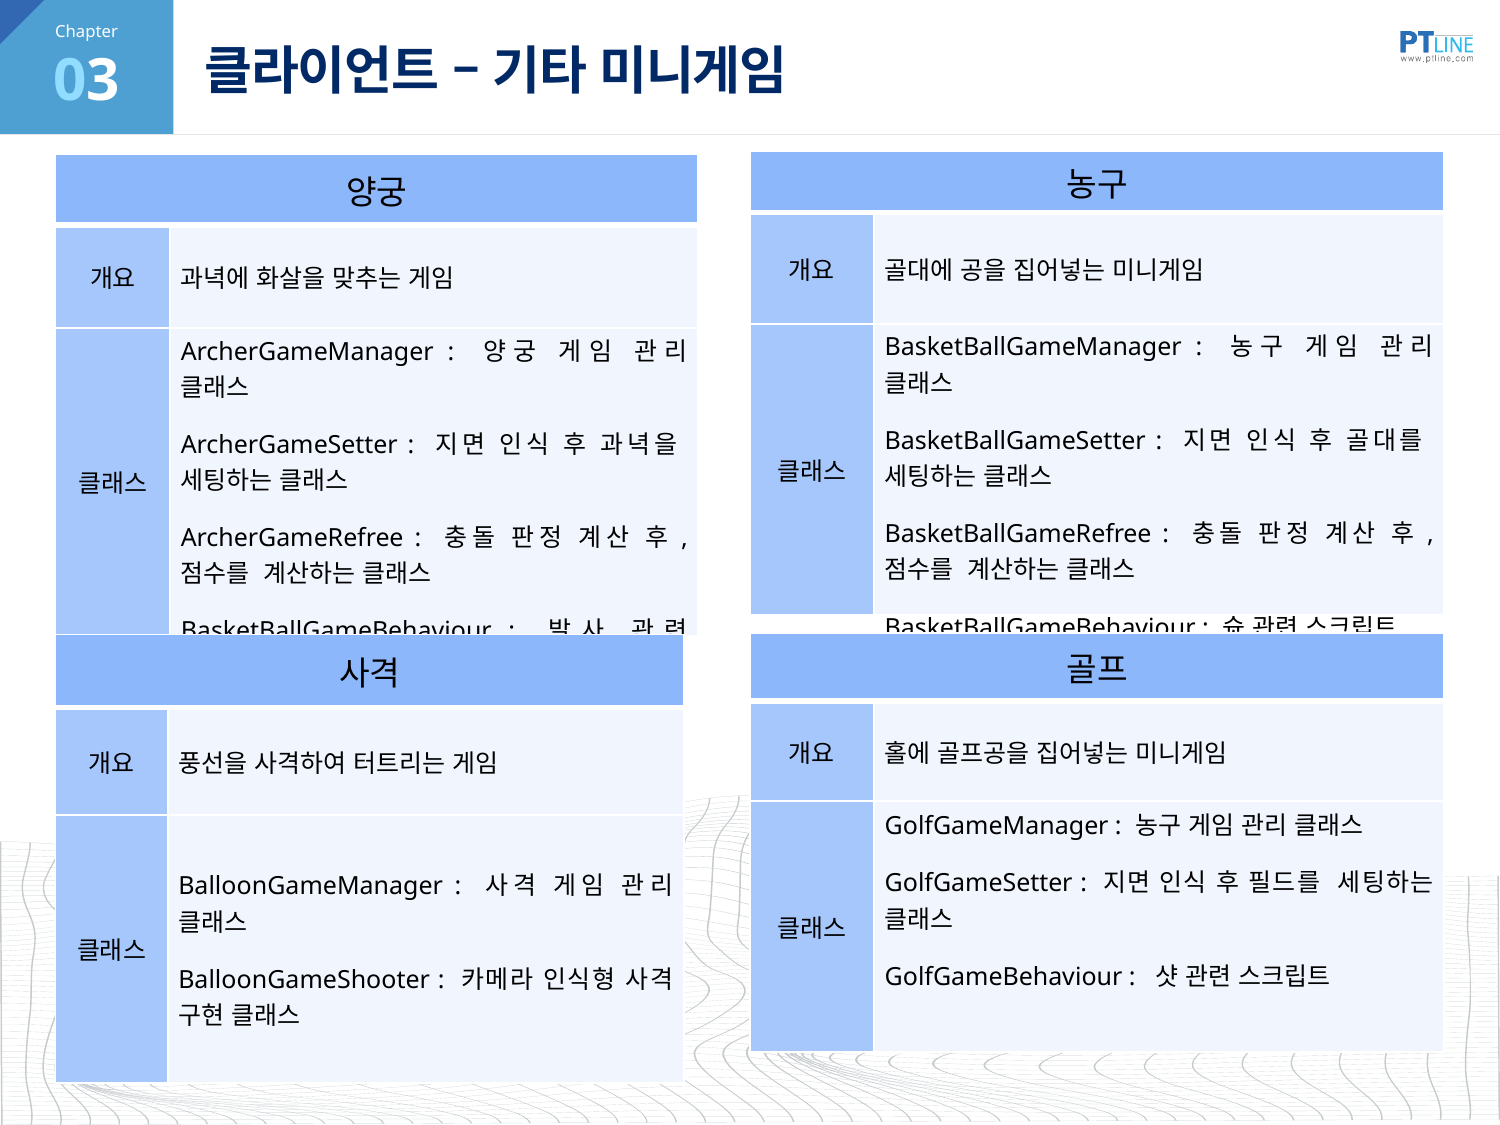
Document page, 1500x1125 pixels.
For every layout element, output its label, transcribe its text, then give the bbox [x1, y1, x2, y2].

text_box 03 [22, 35, 151, 120]
table_cell 개요 [56, 710, 167, 814]
table_cell 클래스 [751, 325, 873, 614]
table_cell 개요 [751, 215, 873, 323]
table_header 농구 [751, 152, 1443, 210]
table_header 사격 [56, 635, 683, 705]
table_cell 홀에 골프공을 집어넣는 미니게임 [875, 704, 1443, 800]
table_cell 과녁에 화살을 맞추는 게임 [171, 228, 697, 327]
table_cell BasketBallGameManager : 농구 게임 관리 클래스 BasketBallGameSetter : 지면 인식 후 골대를 세팅하는 클래스 BasketBallGameRefree : 충돌 판정 계산 후, 점수를 계산하는 클래스 BasketBallGameBehaviour : 슛 관련 스크립트 [875, 325, 1443, 614]
table_cell 풍선을 사격하여 터트리는 게임 [169, 710, 683, 814]
table_cell BalloonGameManager : 사격 게임 관리 클래스 BalloonGameShooter : 카메라 인식형 사격 구현 클래스 [169, 816, 683, 1082]
table_header 골프 [751, 634, 1443, 698]
table_cell 개요 [56, 228, 169, 327]
table_cell 개요 [751, 704, 873, 800]
table_cell 클래스 [56, 816, 167, 1082]
table_cell 클래스 [751, 802, 873, 1051]
table_cell GolfGameManager : 농구 게임 관리 클래스 GolfGameSetter : 지면 인식 후 필드를 세팅하는 클래스 GolfGameBehaviour : 샷 관련 스크립트 [875, 802, 1443, 1051]
title 클라이언트 – 기타 미니게임 [189, 37, 1484, 125]
table_cell 클래스 [56, 329, 169, 634]
table_cell ArcherGameManager : 양궁 게임 관리 클래스 ArcherGameSetter : 지면 인식 후 과녁을 세팅하는 클래스 ArcherGameRefree : 충돌 판정 계산 후, 점수를 계산하는 클래스 BasketBallGameBehaviour : 발사 관련 스크립트 [171, 329, 697, 635]
table_header 양궁 [56, 155, 697, 222]
table_cell 골대에 공을 집어넣는 미니게임 [875, 215, 1443, 323]
